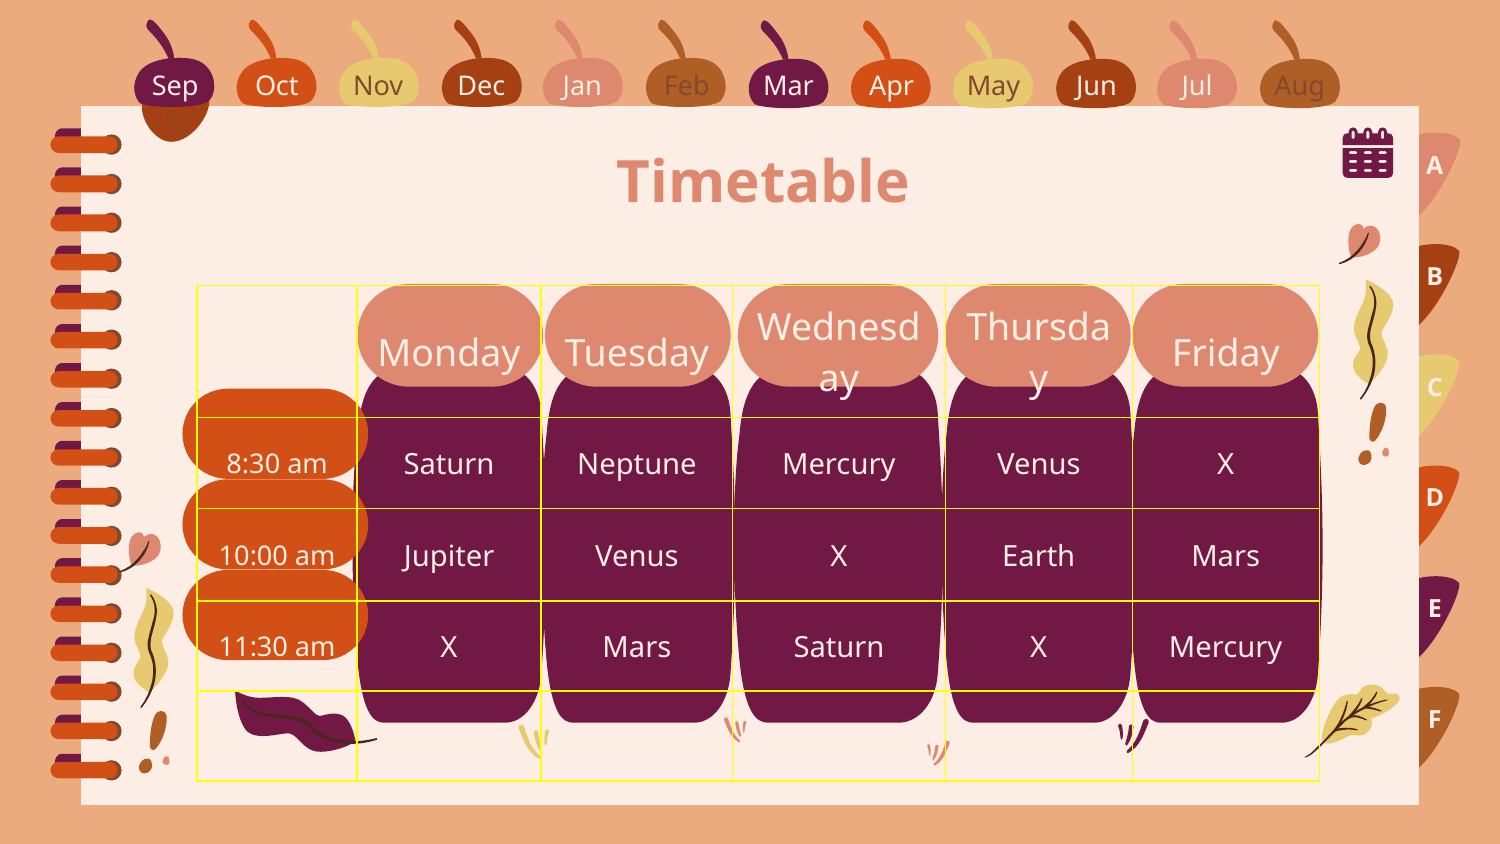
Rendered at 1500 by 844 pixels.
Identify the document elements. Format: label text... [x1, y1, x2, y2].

table_cell 10:00 am [198, 509, 356, 600]
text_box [234, 684, 1402, 766]
table_cell Saturn [358, 418, 540, 508]
table_cell Venus [542, 509, 732, 600]
text_box [182, 582, 196, 648]
table_cell Earth [946, 509, 1132, 600]
table_cell [946, 774, 1132, 780]
table_cell 8:30 am [198, 418, 356, 508]
table_cell X [1133, 418, 1319, 508]
table_header Wednesday [733, 286, 945, 417]
table_cell Mercury [733, 418, 945, 508]
table_cell Saturn [733, 602, 945, 682]
text_box F [1408, 688, 1462, 743]
text_box B [1408, 245, 1462, 300]
table_cell [542, 774, 732, 780]
table_cell [733, 774, 945, 780]
title Timetable [189, 150, 1338, 230]
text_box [1342, 127, 1394, 179]
table_cell 11:30 am [198, 602, 356, 690]
table_cell X [358, 602, 540, 682]
table_header Tuesday [542, 286, 732, 417]
table_header [198, 286, 356, 417]
table_cell Neptune [542, 418, 732, 508]
table_header Friday [1133, 286, 1319, 417]
table_cell [1133, 774, 1319, 780]
text_box [182, 492, 196, 557]
table_cell Mars [542, 602, 732, 682]
table_cell X [946, 602, 1132, 682]
text_box A [1408, 134, 1462, 190]
table_cell Mercury [1133, 602, 1319, 682]
text_box C [1408, 355, 1462, 411]
table_cell [358, 774, 540, 780]
table_cell Mars [1133, 509, 1319, 600]
table_header Thursday [946, 286, 1132, 417]
table_cell [198, 692, 356, 780]
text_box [129, 19, 1352, 143]
table_cell Venus [946, 418, 1132, 508]
text_box D [1408, 466, 1462, 522]
table_cell Jupiter [358, 509, 540, 600]
table_cell X [733, 509, 945, 600]
text_box [182, 401, 196, 466]
text_box E [1408, 577, 1462, 633]
table_header Monday [358, 286, 540, 417]
